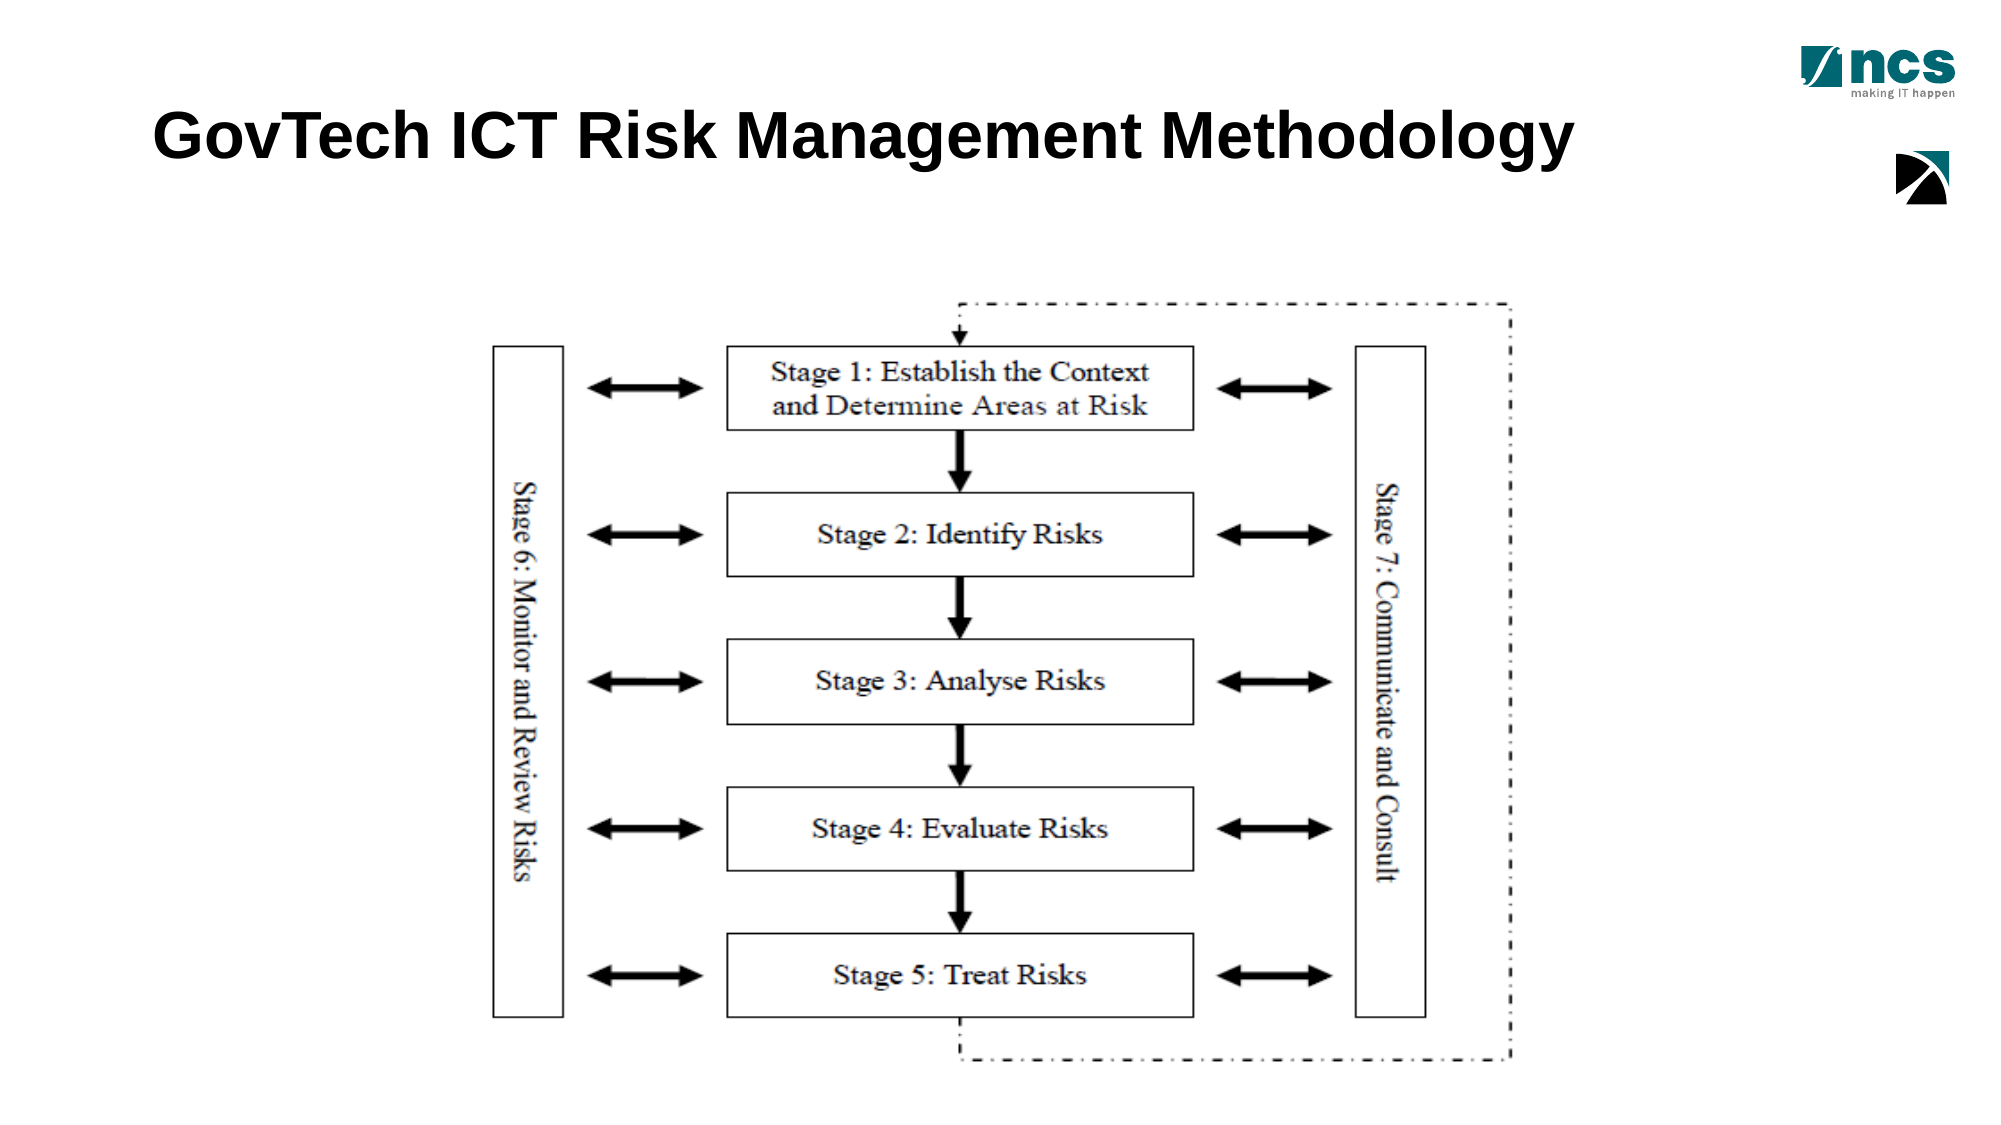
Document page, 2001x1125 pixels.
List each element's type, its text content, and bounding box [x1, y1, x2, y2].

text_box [1896, 151, 1950, 205]
text_box [137, 223, 1816, 1063]
picture [459, 288, 1541, 1081]
title GovTech ICT Risk Management Methodology [137, 93, 1750, 223]
